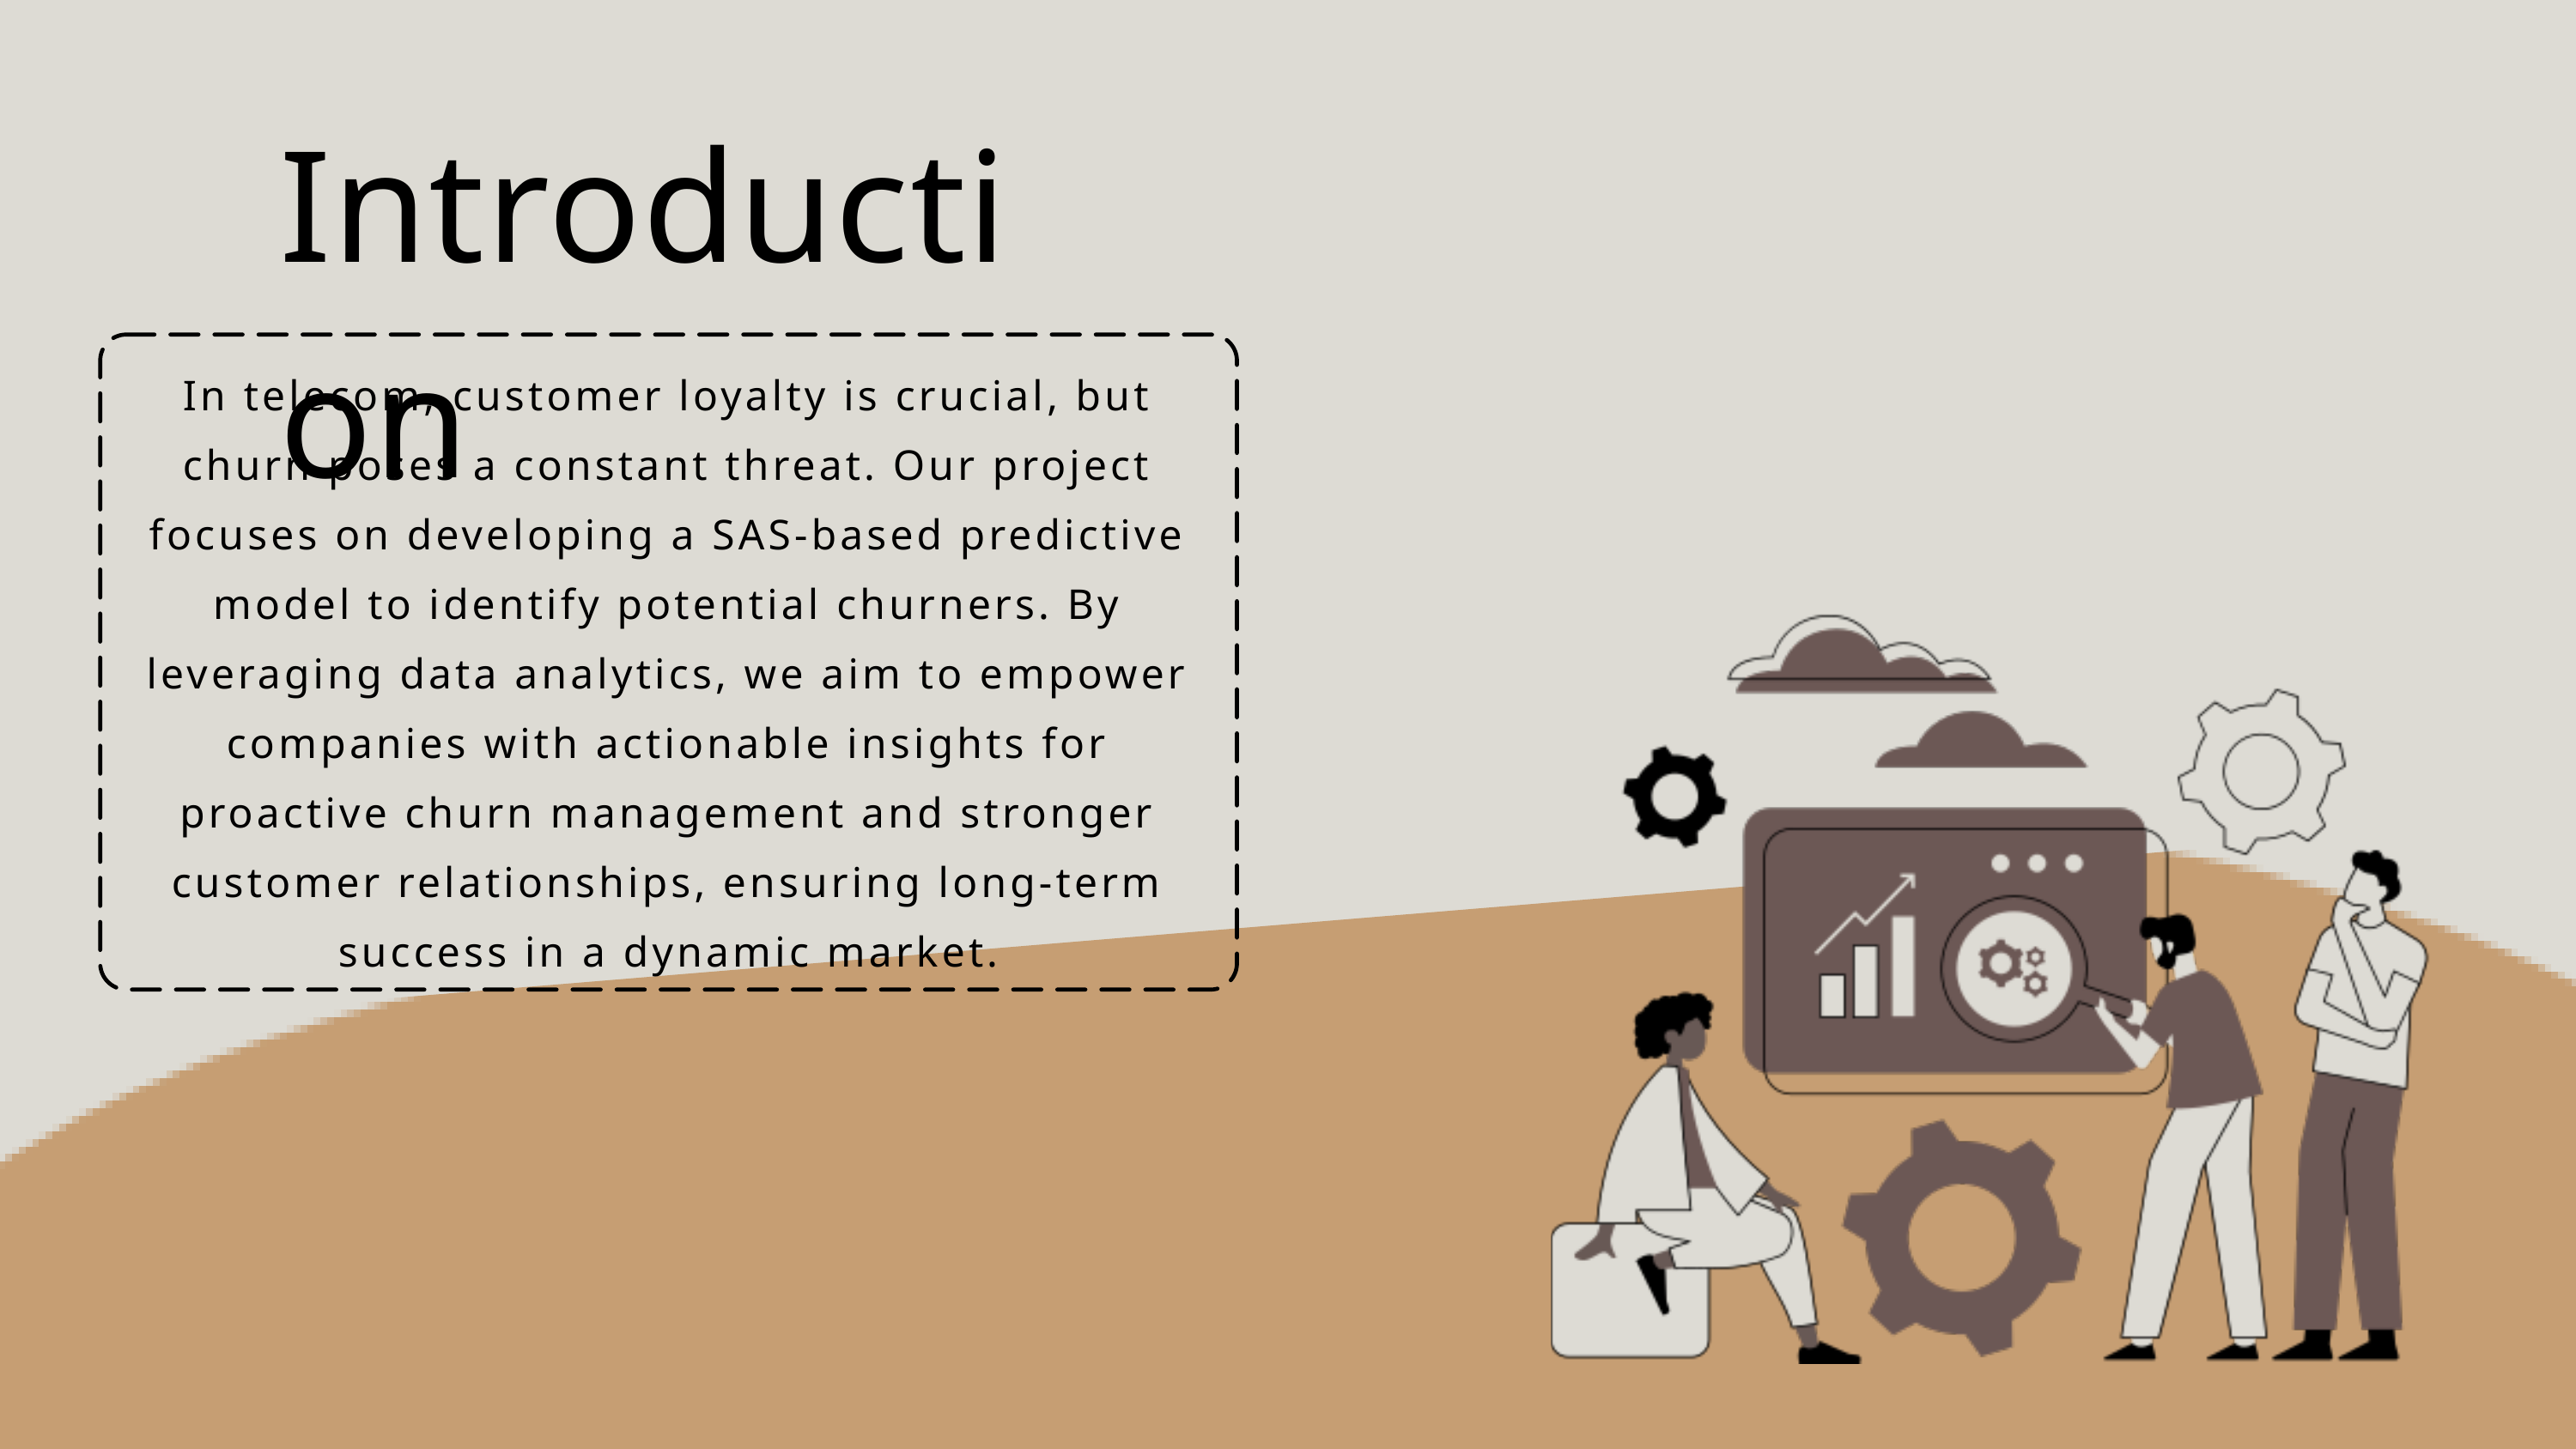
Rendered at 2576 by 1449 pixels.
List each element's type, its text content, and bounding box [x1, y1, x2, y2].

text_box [100, 334, 1237, 990]
text_box [0, 817, 2576, 1449]
text_box [1551, 611, 2432, 1364]
text_box Introduction [279, 77, 1058, 333]
